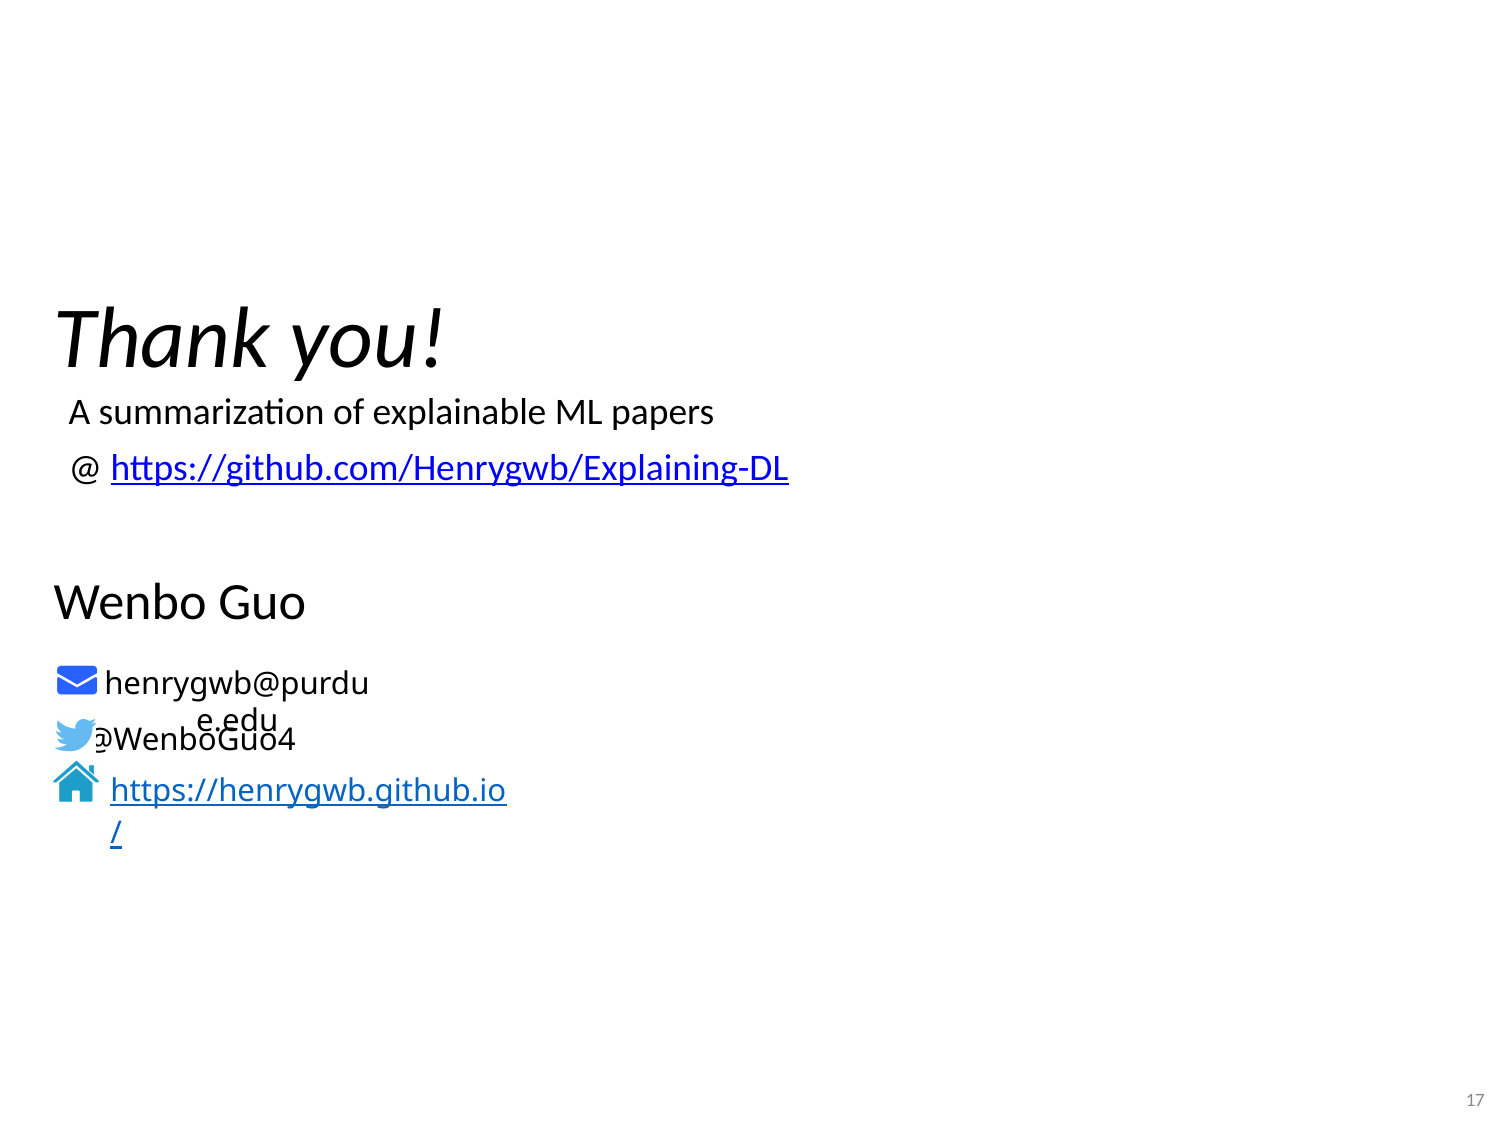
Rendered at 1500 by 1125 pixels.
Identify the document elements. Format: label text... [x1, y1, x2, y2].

title Thank you! Wenbo Guo [38, 283, 1333, 384]
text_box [51, 655, 530, 824]
list A summarization of explainable ML papers @ https://github.com/Henrygwb/Explaining-DL [25, 384, 1479, 522]
text_box 17 [1158, 1076, 1497, 1122]
title Thank you! Wenbo Guo [38, 522, 1333, 639]
